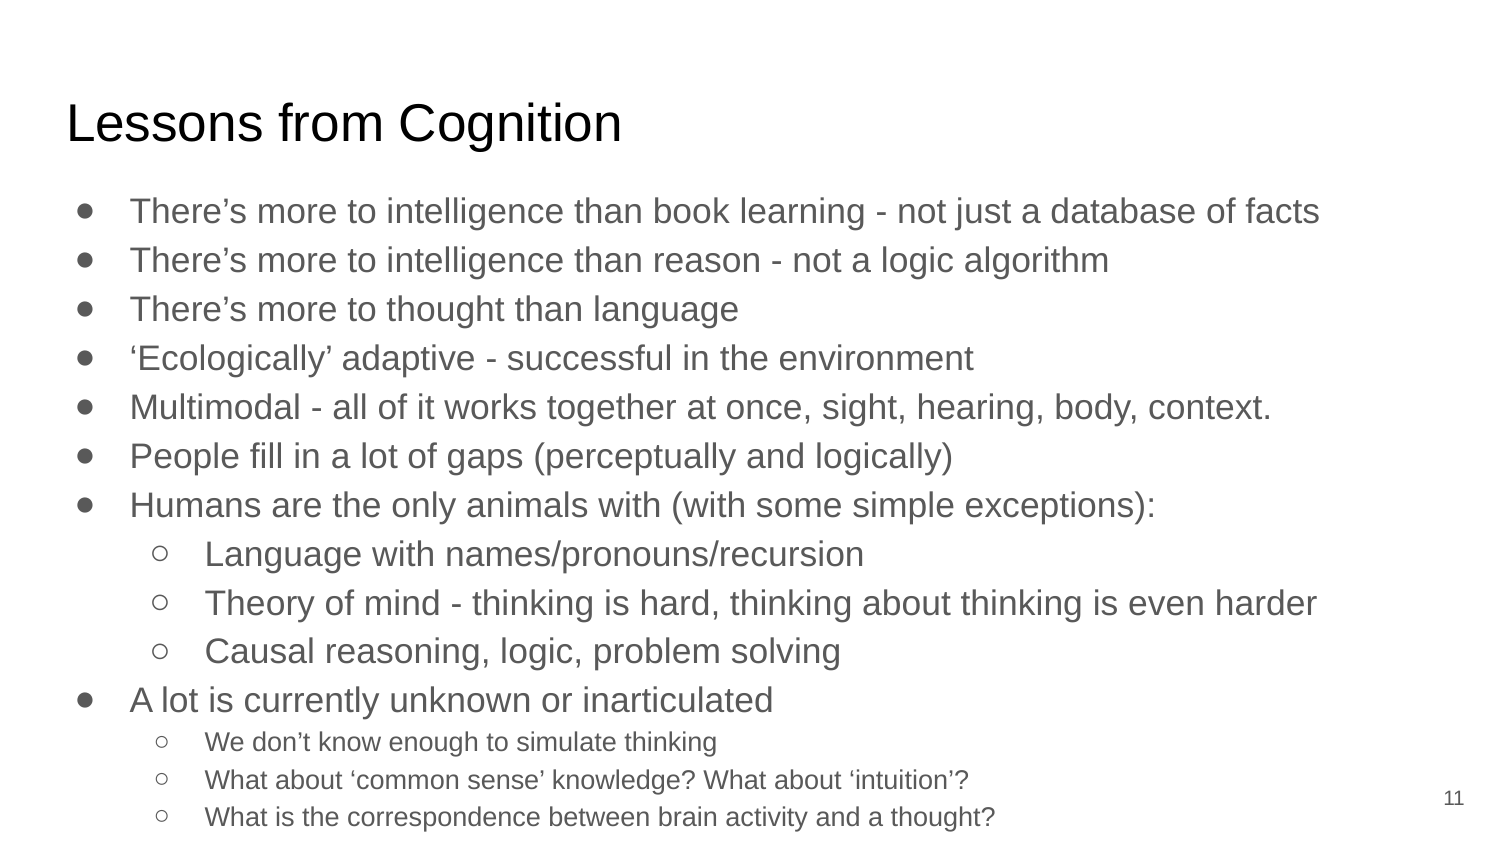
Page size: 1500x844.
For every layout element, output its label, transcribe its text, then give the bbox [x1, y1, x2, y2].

title Lessons from Cognition [51, 72, 1449, 167]
list There’s more to intelligence than book learning - not just a database of facts There’s more to intelligence than reason - not a logic algorithm There’s more to thought than language ‘Ecologically’ adaptive - successful in the environment Multimodal - all of it works together at once, sight, hearing, body, context. People fill in a lot of gaps (perceptually and logically) Humans are the only animals with (with some simple exceptions): Language with names/pronouns/recursion Theory of mind - thinking is hard, thinking about thinking is even harder Causal reasoning, logic, problem solving A lot is currently unknown or inarticulated We don’t know enough to simulate thinking What about ‘common sense’ knowledge? What about ‘intuition’? What is the correspondence between brain activity and a thought? [39, 166, 1438, 844]
slide_number ‹#› [1389, 764, 1480, 830]
